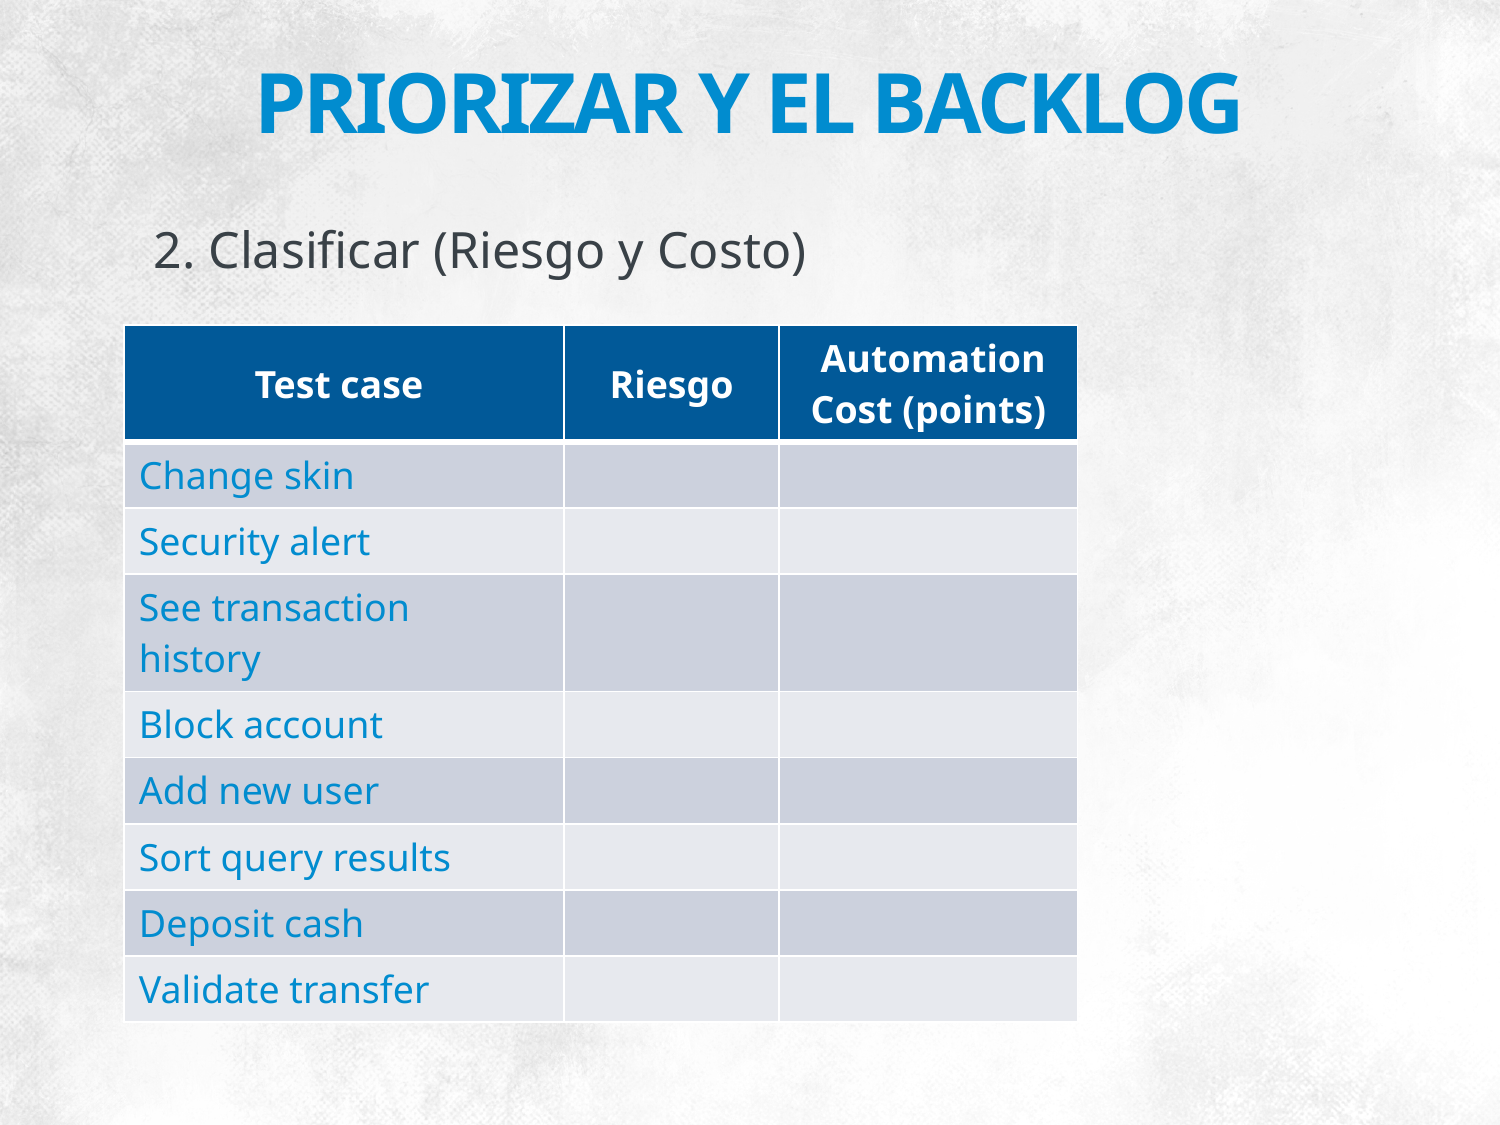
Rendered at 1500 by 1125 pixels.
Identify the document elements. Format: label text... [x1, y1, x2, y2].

table_cell [780, 825, 1077, 889]
table_header Automation Cost (points) [780, 326, 1077, 439]
table_cell [565, 758, 778, 823]
table_cell [565, 825, 778, 889]
table_cell [780, 445, 1077, 507]
table_cell Sort query results [125, 825, 563, 889]
table_cell Validate transfer [125, 957, 563, 1021]
table_cell Block account [125, 692, 563, 757]
table_cell [565, 445, 778, 507]
table_cell Security alert [125, 509, 563, 573]
table_cell [780, 957, 1077, 1021]
picture [0, 0, 1500, 1125]
table_cell [780, 692, 1077, 757]
table_cell [565, 575, 778, 691]
table_cell [565, 692, 778, 757]
table_cell [565, 891, 778, 955]
table_cell [565, 509, 778, 573]
table_header Riesgo [565, 326, 778, 439]
table_cell Change skin [125, 445, 563, 507]
text_box 2. Clasificar (Riesgo y Costo) [138, 210, 822, 286]
table_cell [780, 575, 1077, 691]
table_cell [780, 509, 1077, 573]
table_header Test case [125, 326, 563, 439]
table_cell See transaction history [125, 575, 563, 691]
table_cell [780, 758, 1077, 823]
table_cell [565, 957, 778, 1021]
table_cell [780, 891, 1077, 955]
table_cell Add new user [125, 758, 563, 823]
text_box PRIORIZAR Y EL BACKLOG [74, 50, 1425, 151]
table_cell Deposit cash [125, 891, 563, 955]
